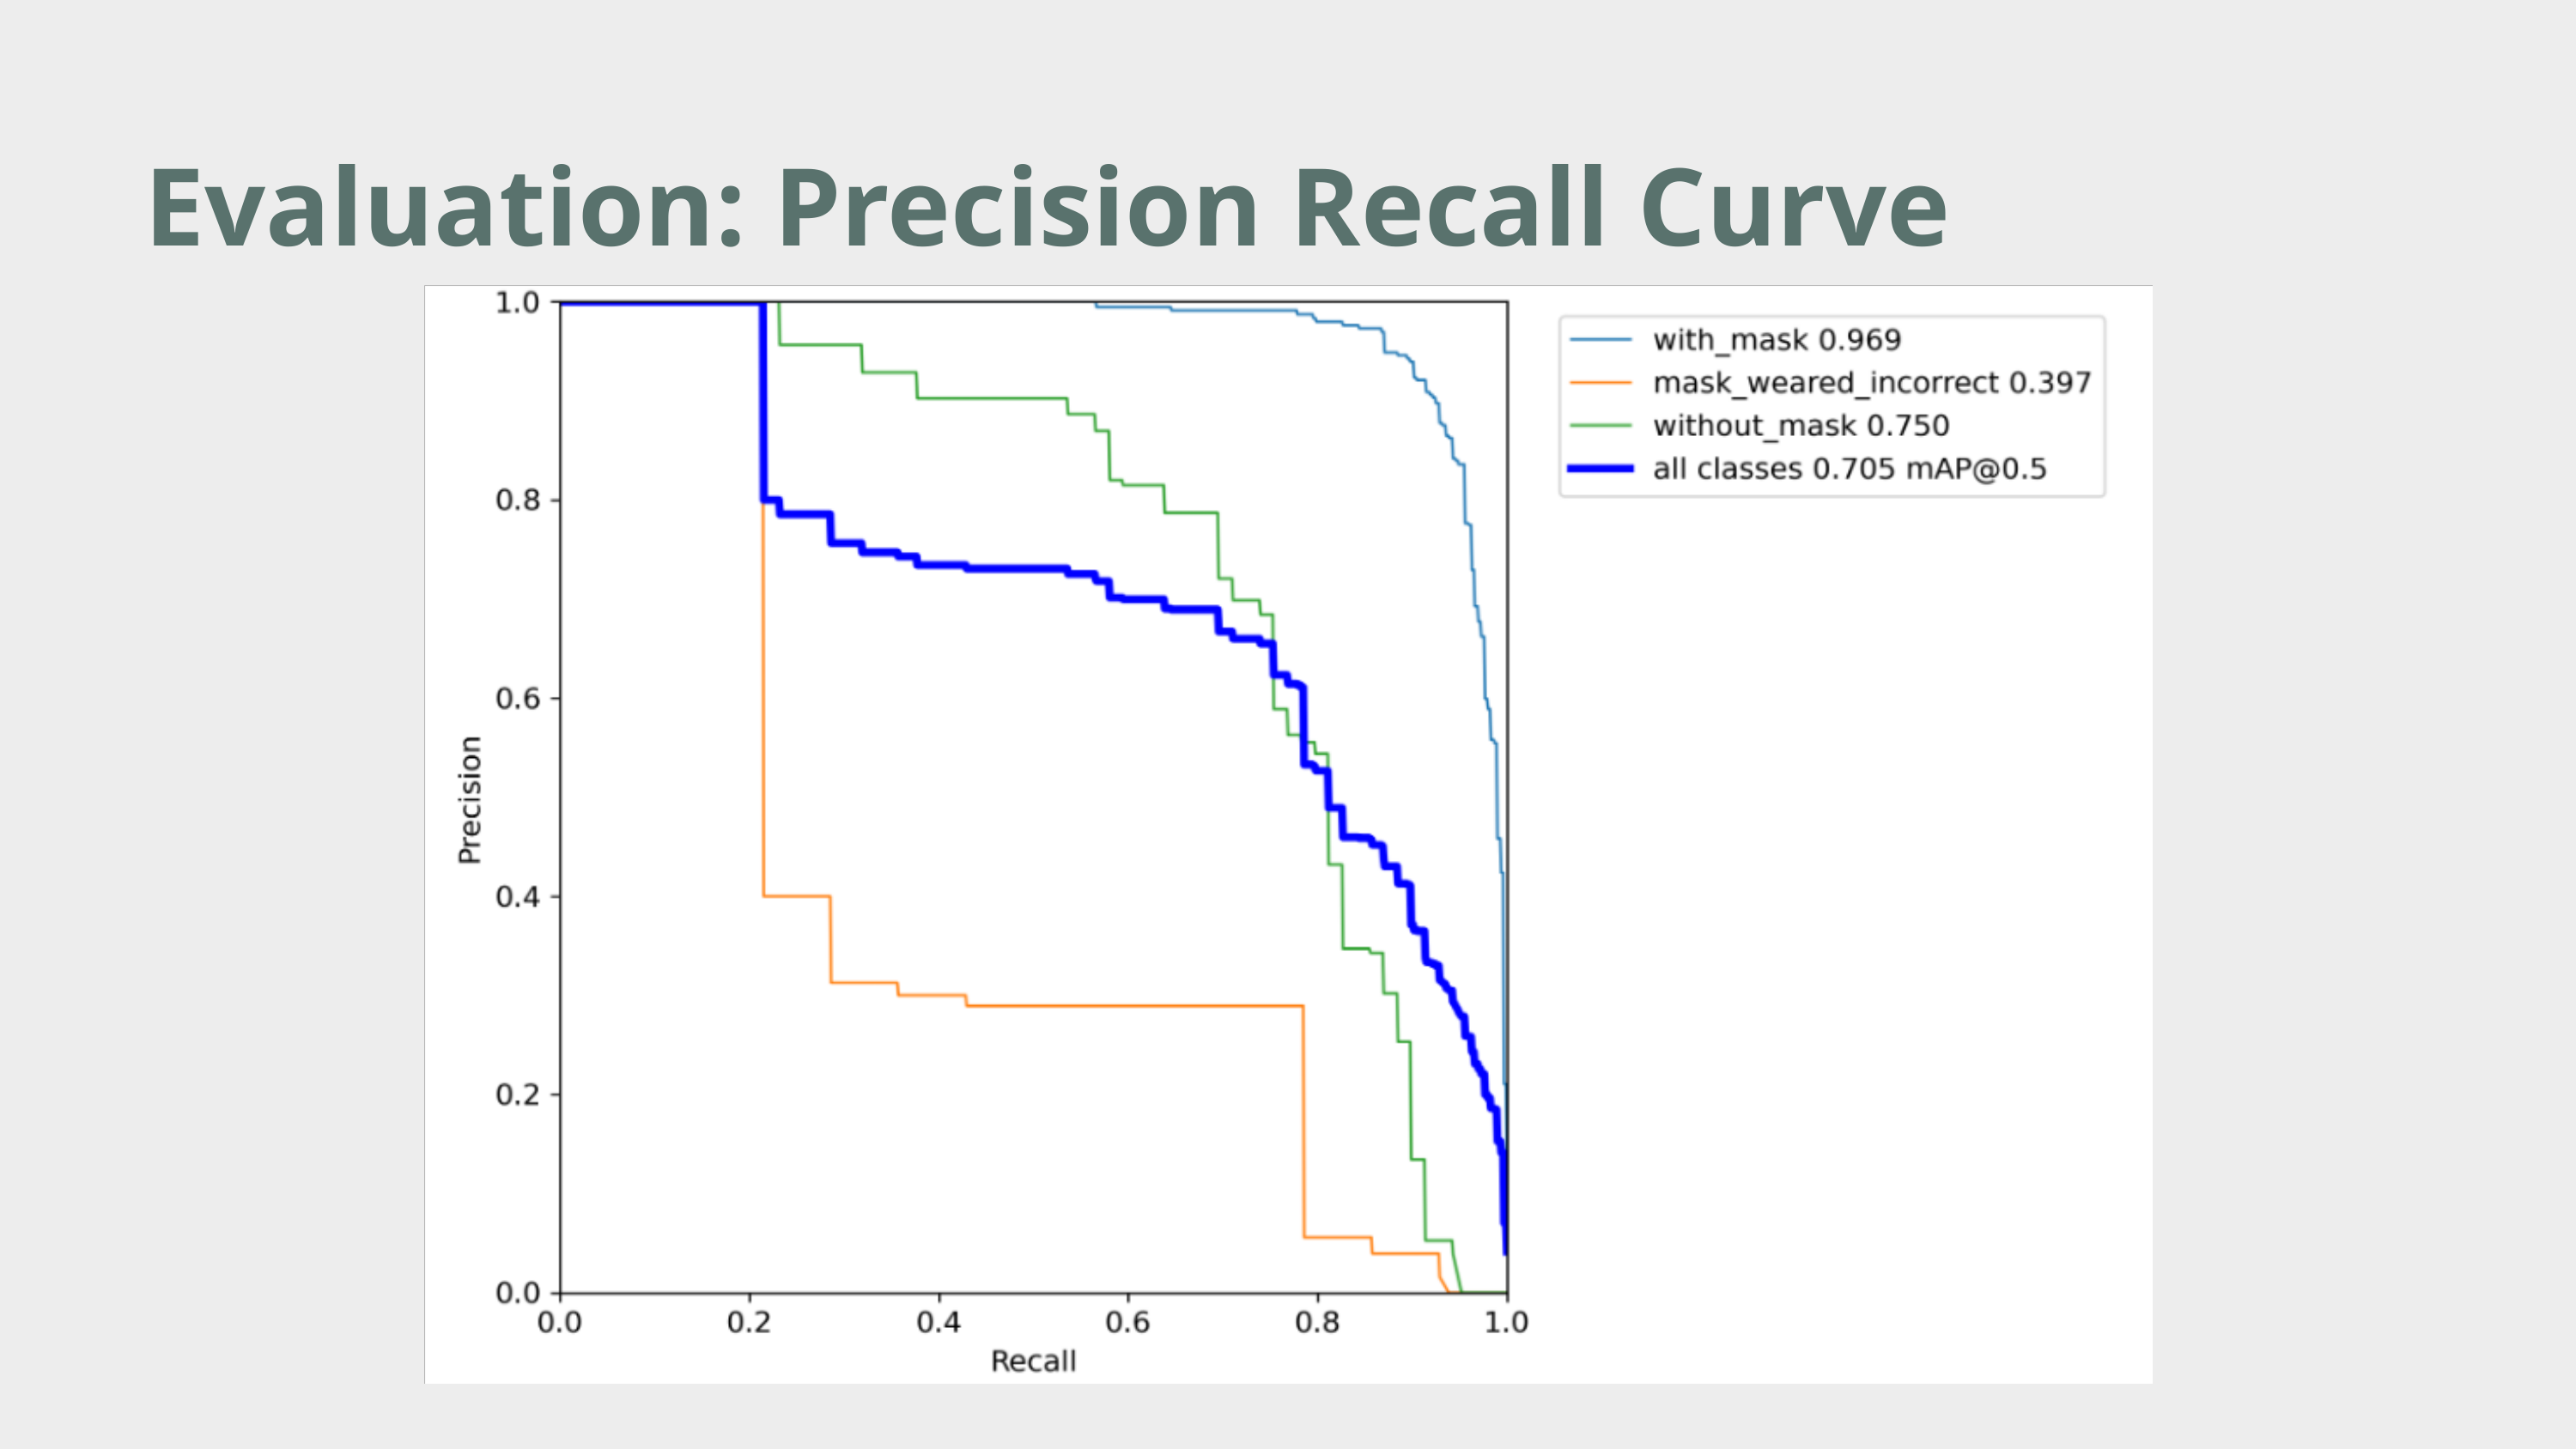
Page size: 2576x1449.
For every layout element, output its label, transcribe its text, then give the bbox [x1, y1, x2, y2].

text_box Evaluation: Precision Recall Curve [144, 172, 2394, 265]
picture [423, 283, 2153, 1385]
